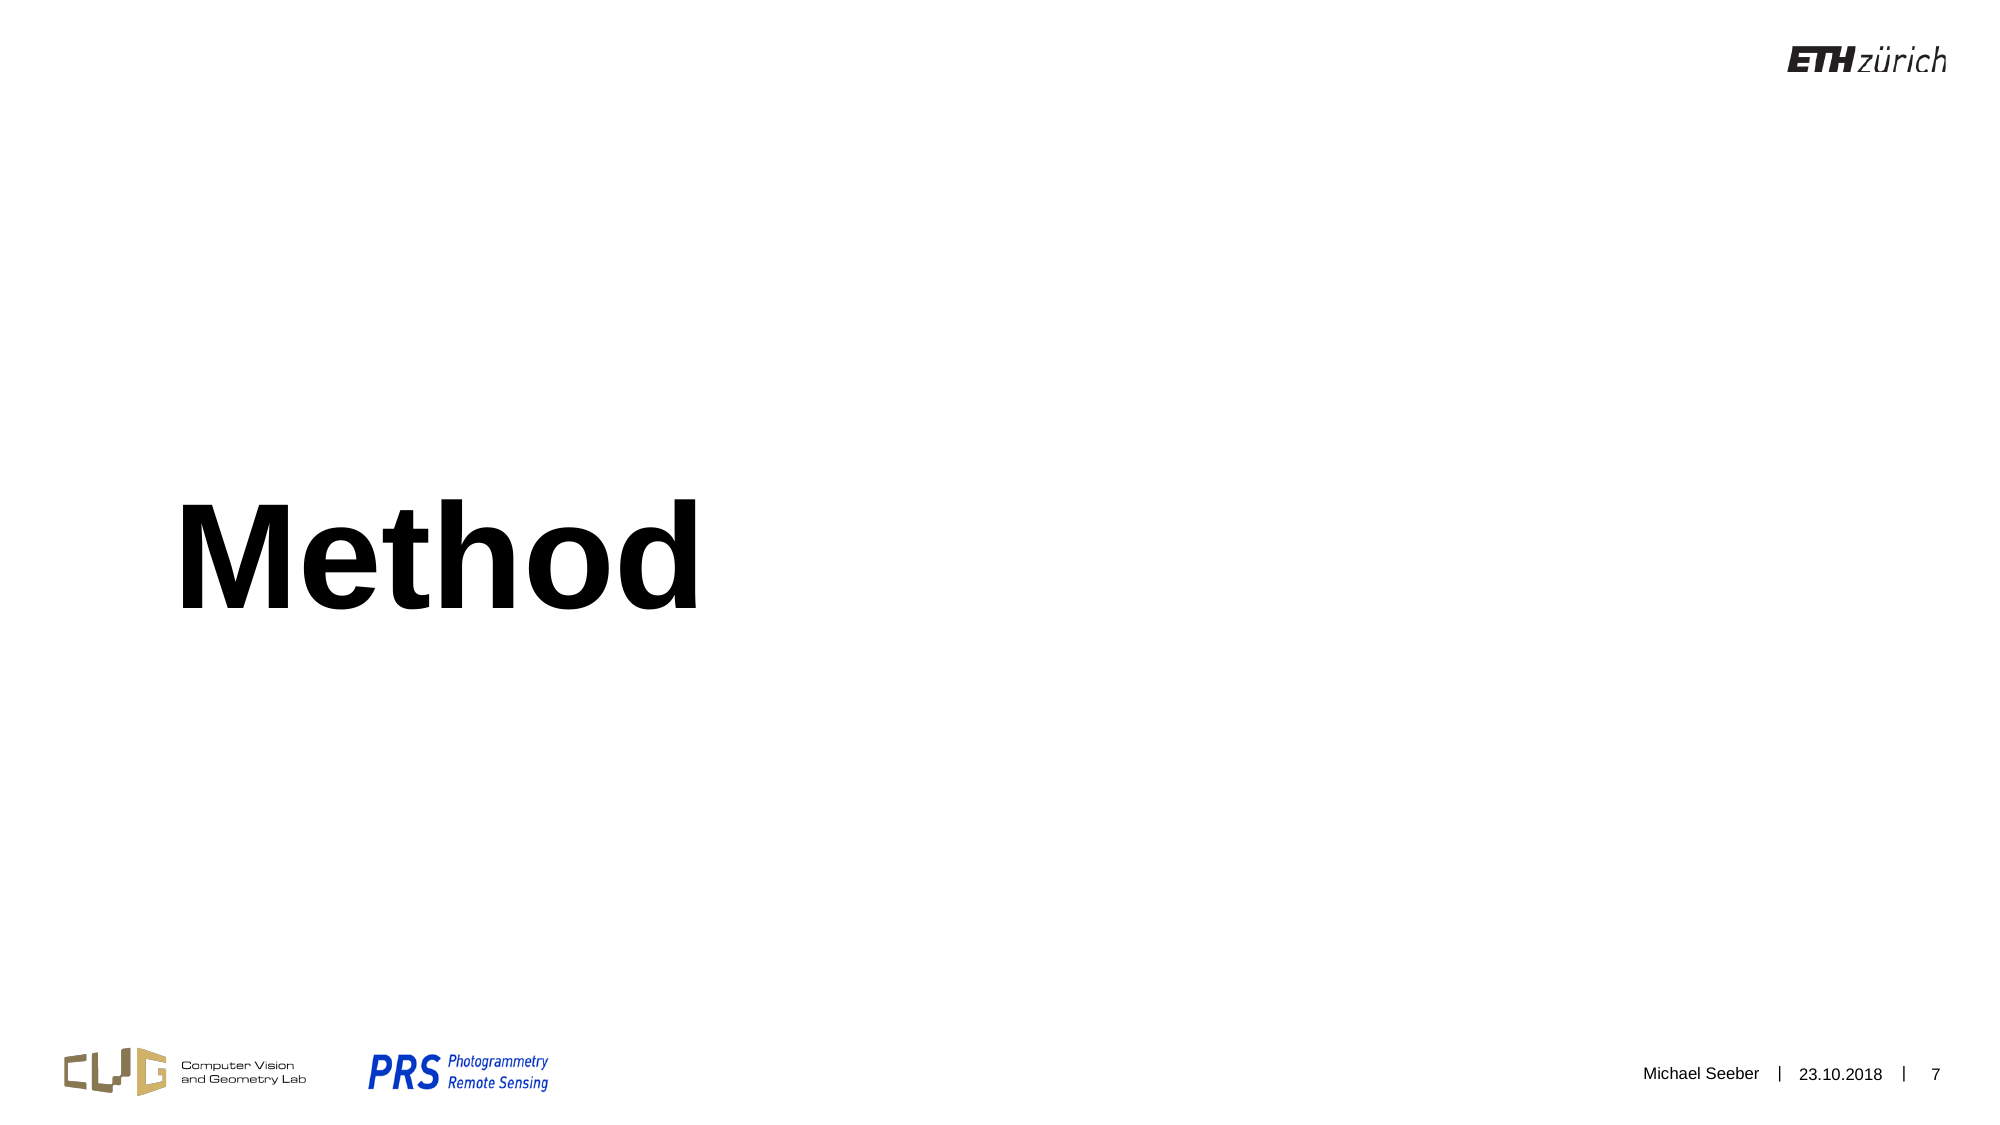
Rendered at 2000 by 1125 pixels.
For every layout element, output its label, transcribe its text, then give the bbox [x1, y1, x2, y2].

title Method [149, 450, 1263, 631]
footer Michael Seeber [999, 1034, 1760, 1111]
picture [362, 1049, 553, 1098]
picture [52, 1038, 324, 1106]
slide_number 7 [1906, 1034, 1966, 1112]
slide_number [1790, 1034, 1892, 1112]
